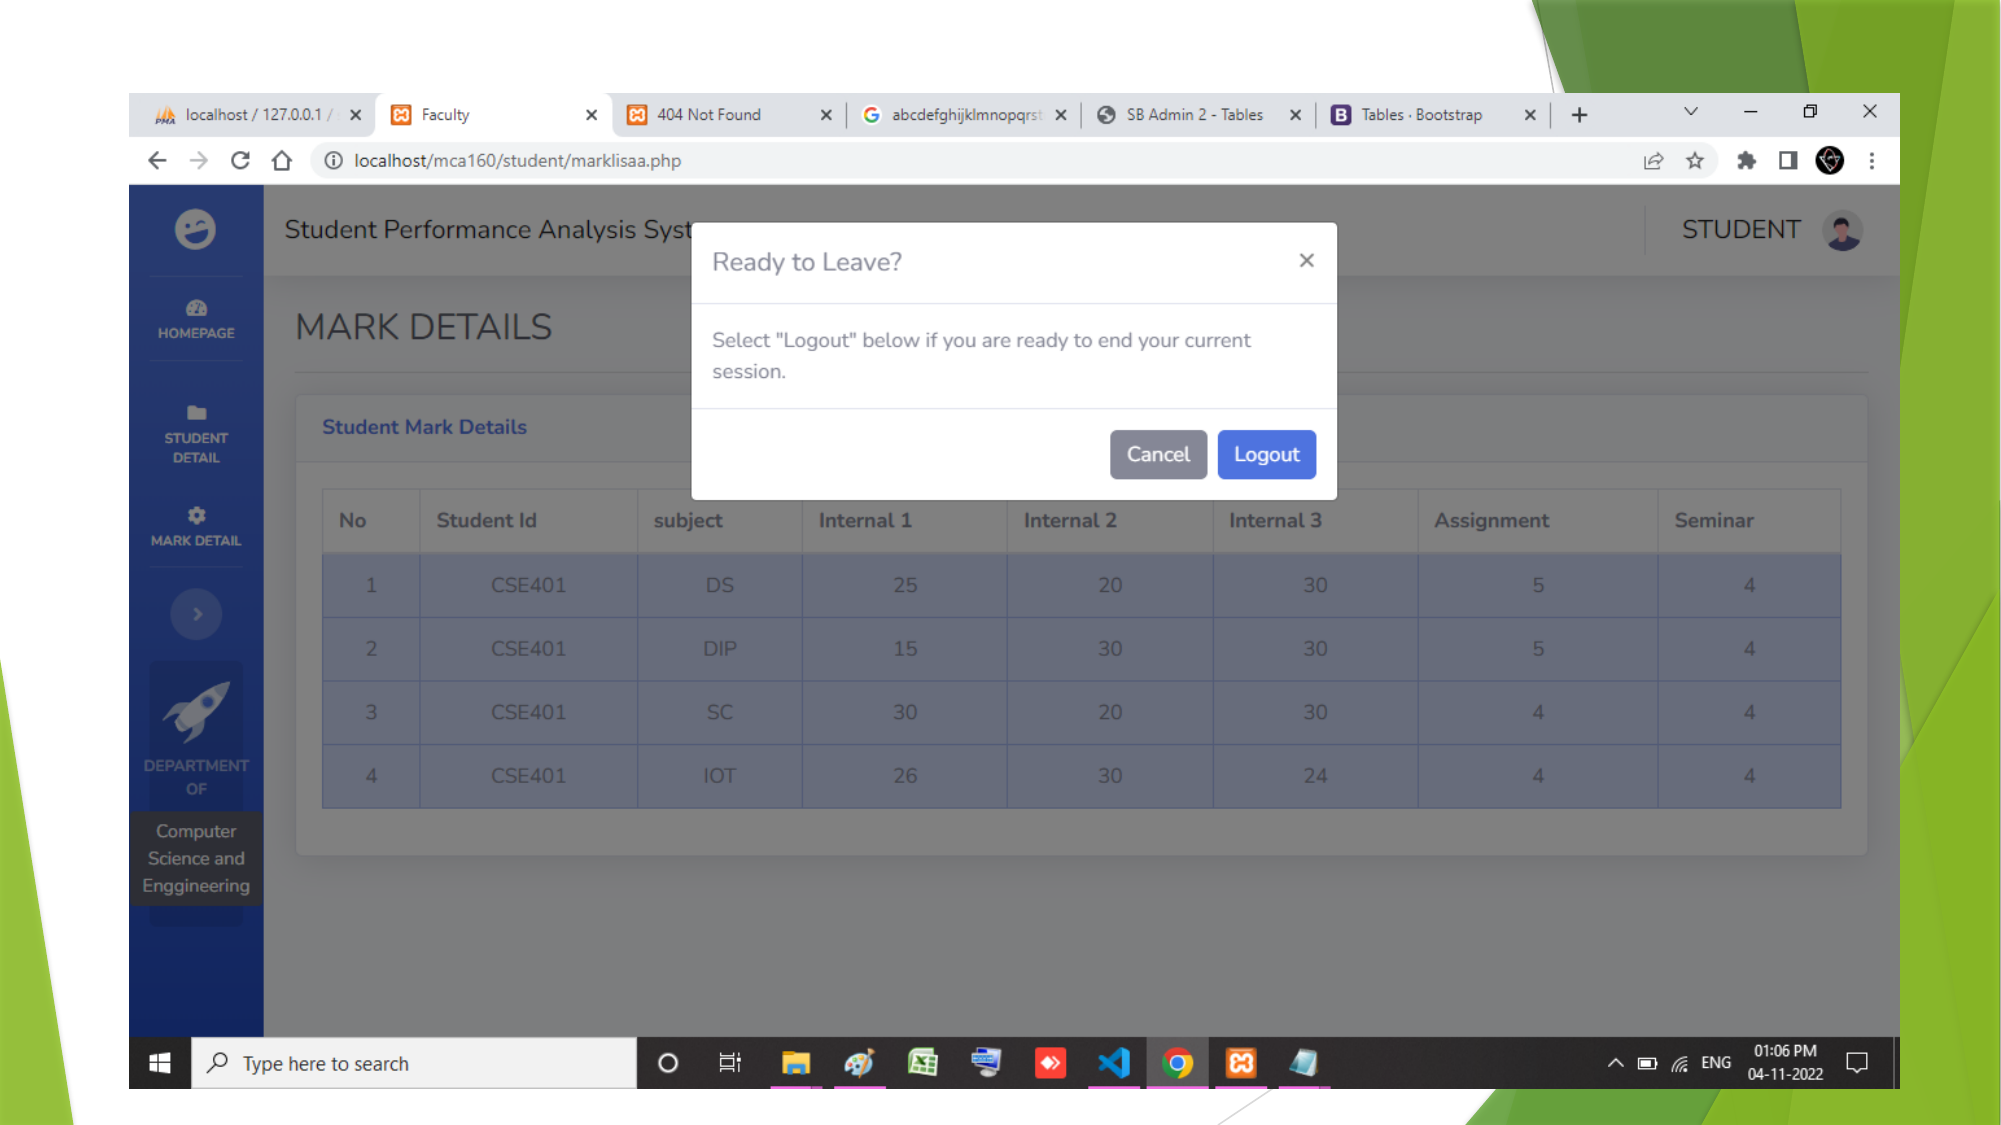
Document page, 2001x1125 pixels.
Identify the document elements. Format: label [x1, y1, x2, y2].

picture [129, 92, 1901, 1089]
